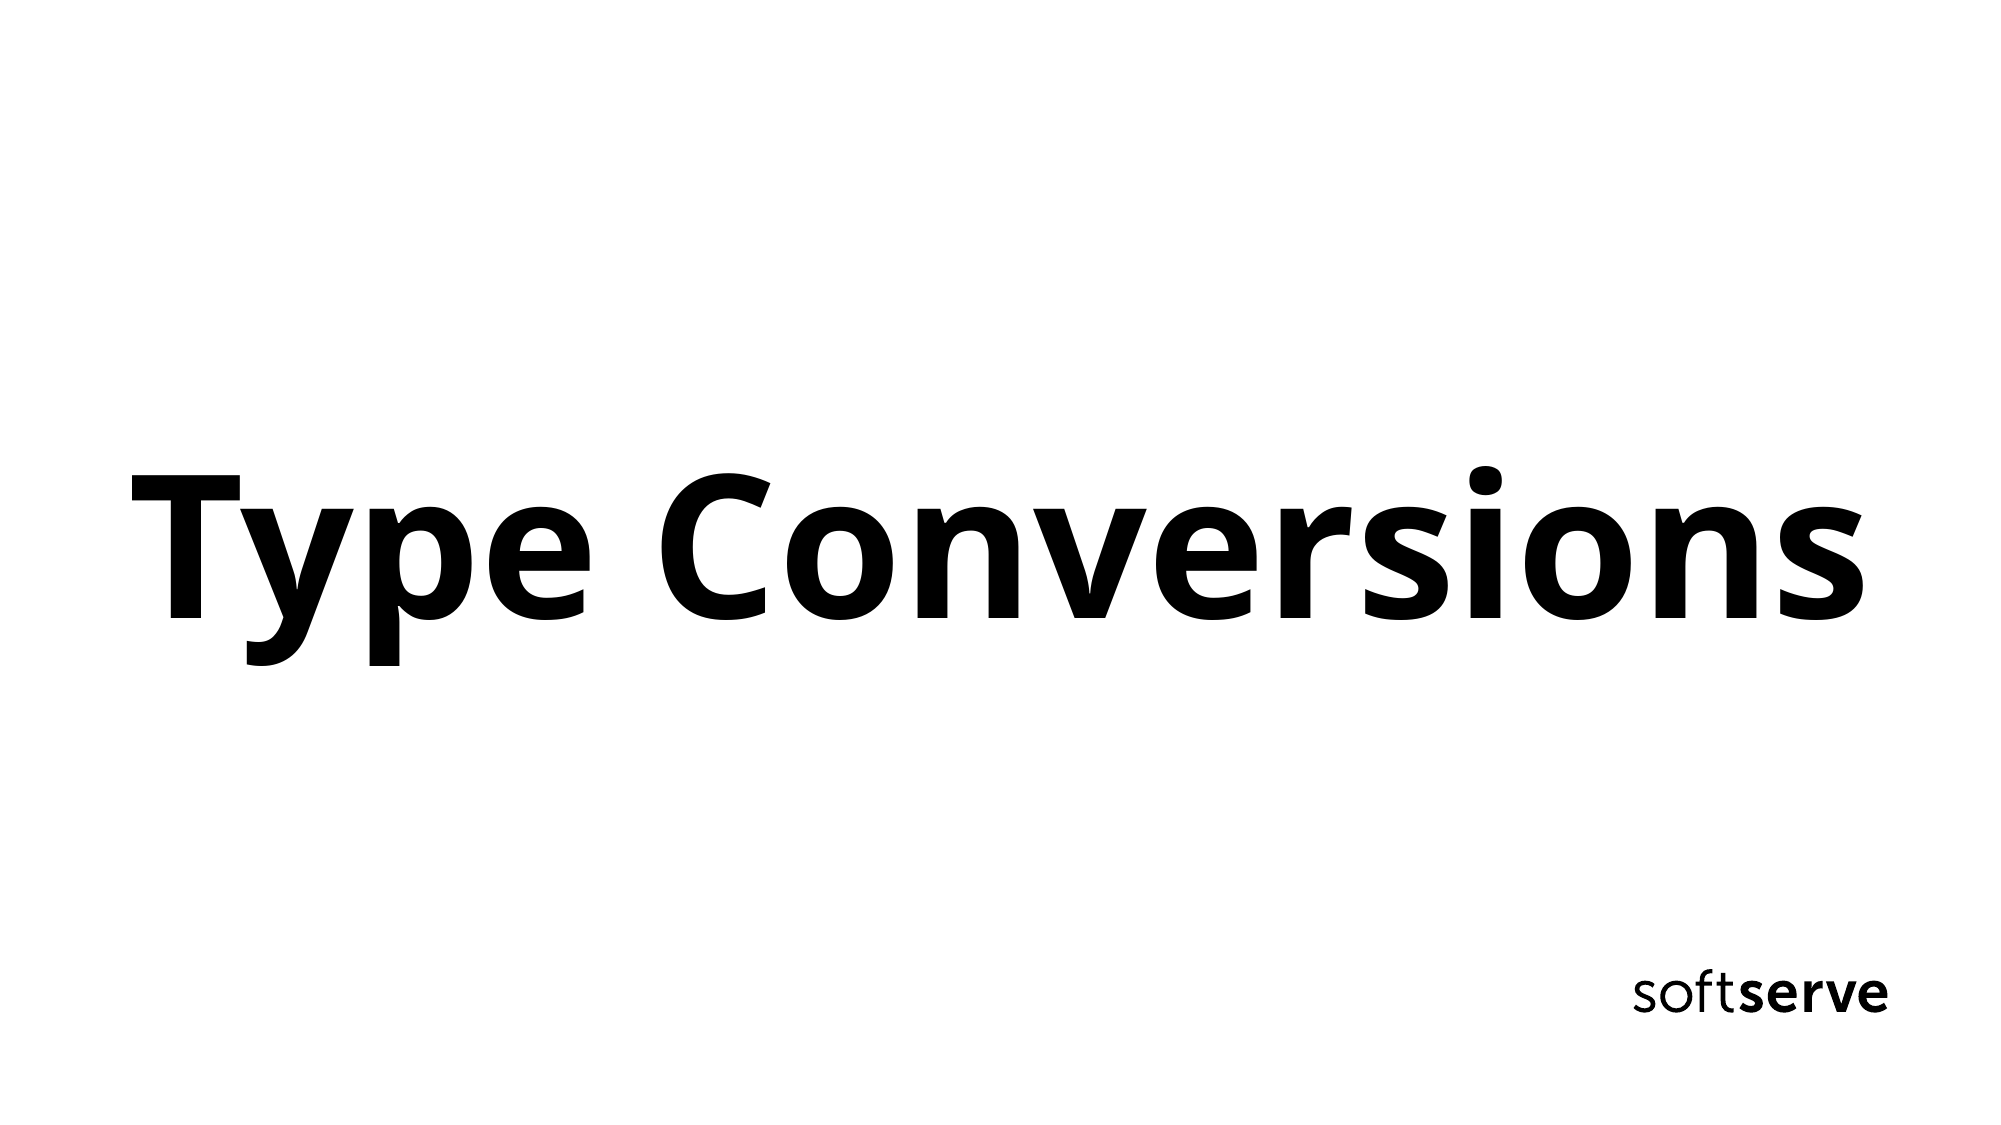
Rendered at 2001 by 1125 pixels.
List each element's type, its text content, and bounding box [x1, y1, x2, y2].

list Type Conversions [57, 177, 1944, 1084]
